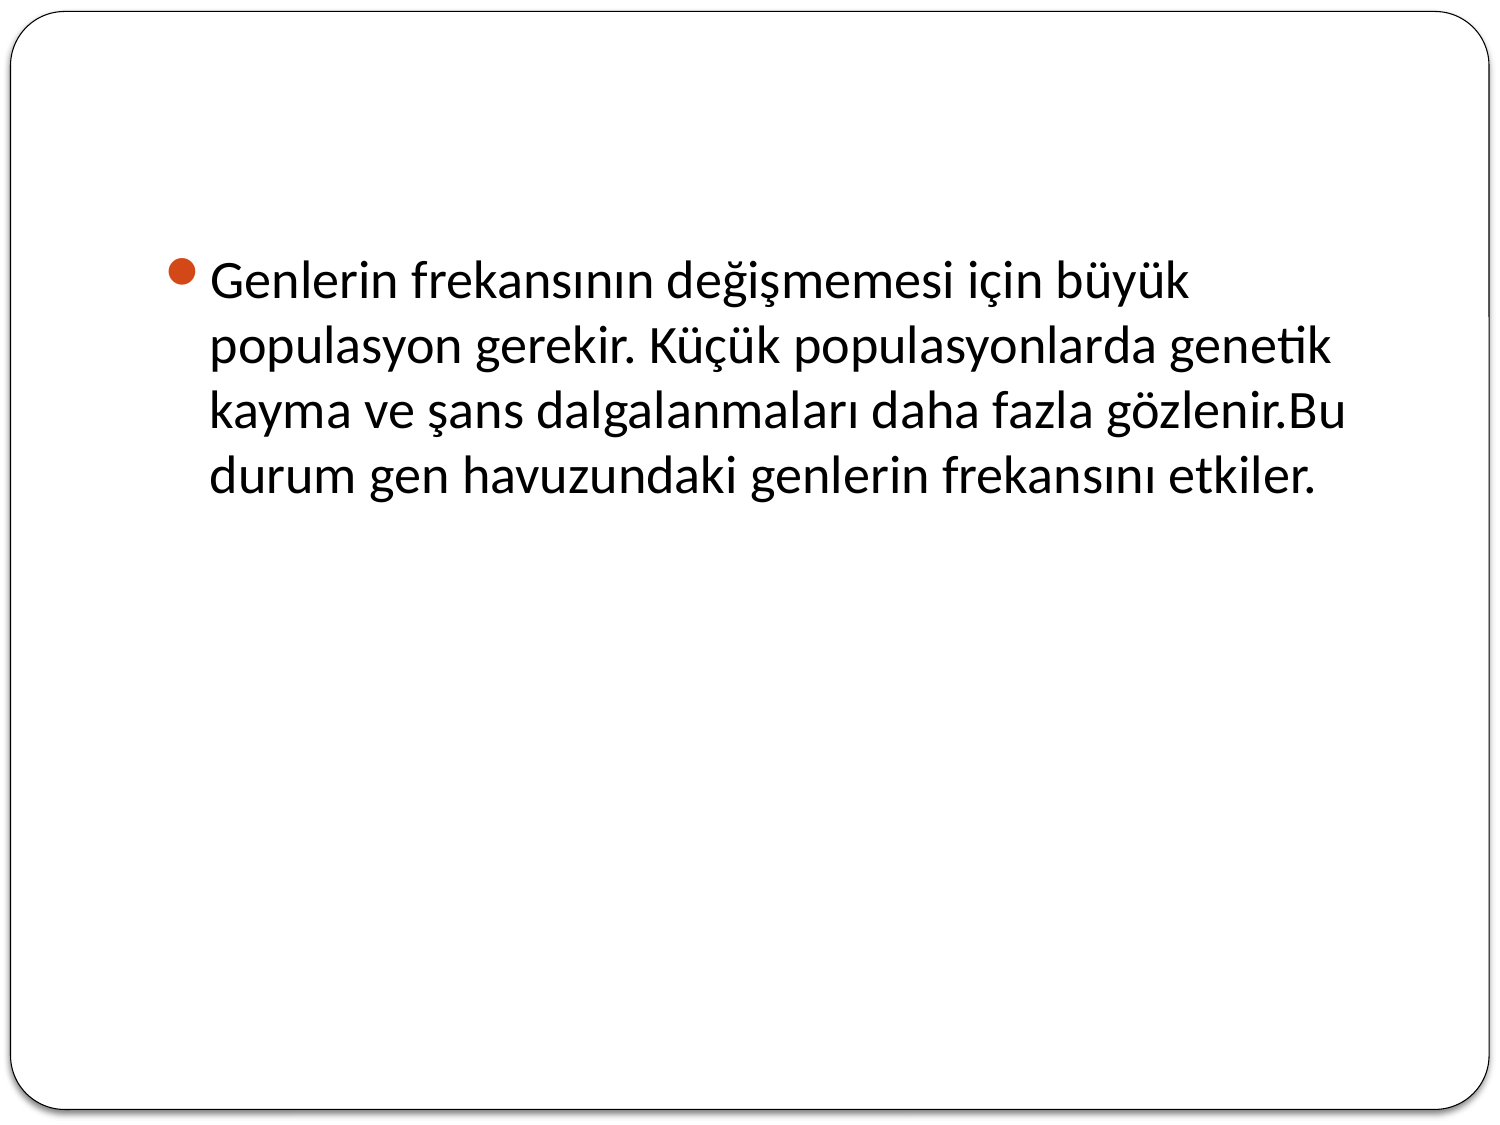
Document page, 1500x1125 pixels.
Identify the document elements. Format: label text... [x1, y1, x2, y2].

list Genlerin frekansının değişmemesi için büyük populasyon gerekir. Küçük populasyonlarda genetik kayma ve şans dalgalanmaları daha fazla gözlenir.Bu durum gen havuzundaki genlerin frekansını etkiler. [150, 237, 1425, 988]
